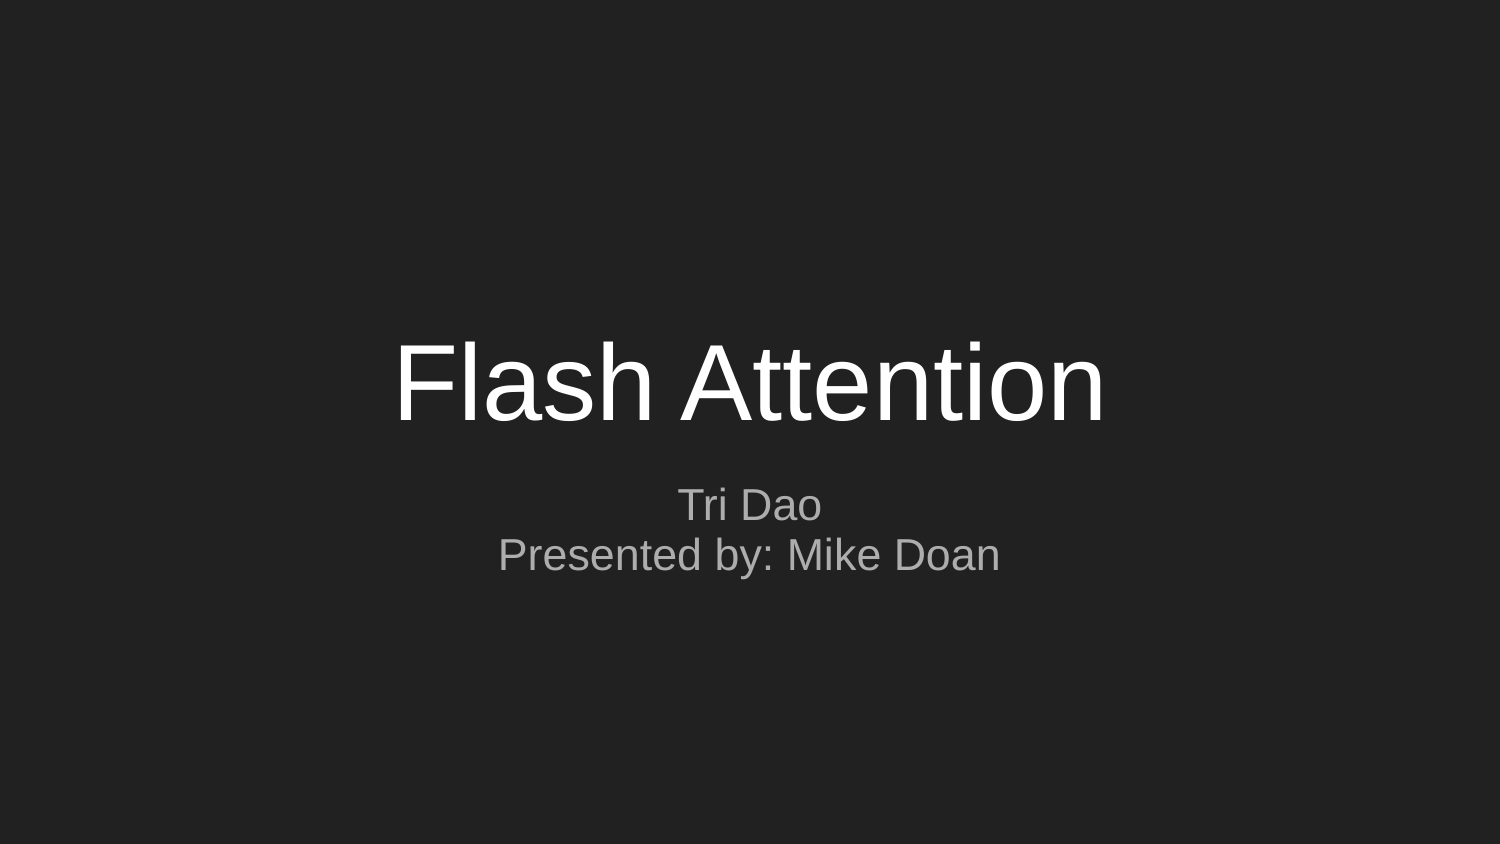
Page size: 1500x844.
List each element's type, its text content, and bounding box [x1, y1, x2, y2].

subtitle Tri Dao Presented by: Mike Doan [51, 464, 1449, 595]
title Flash Attention [51, 122, 1449, 459]
